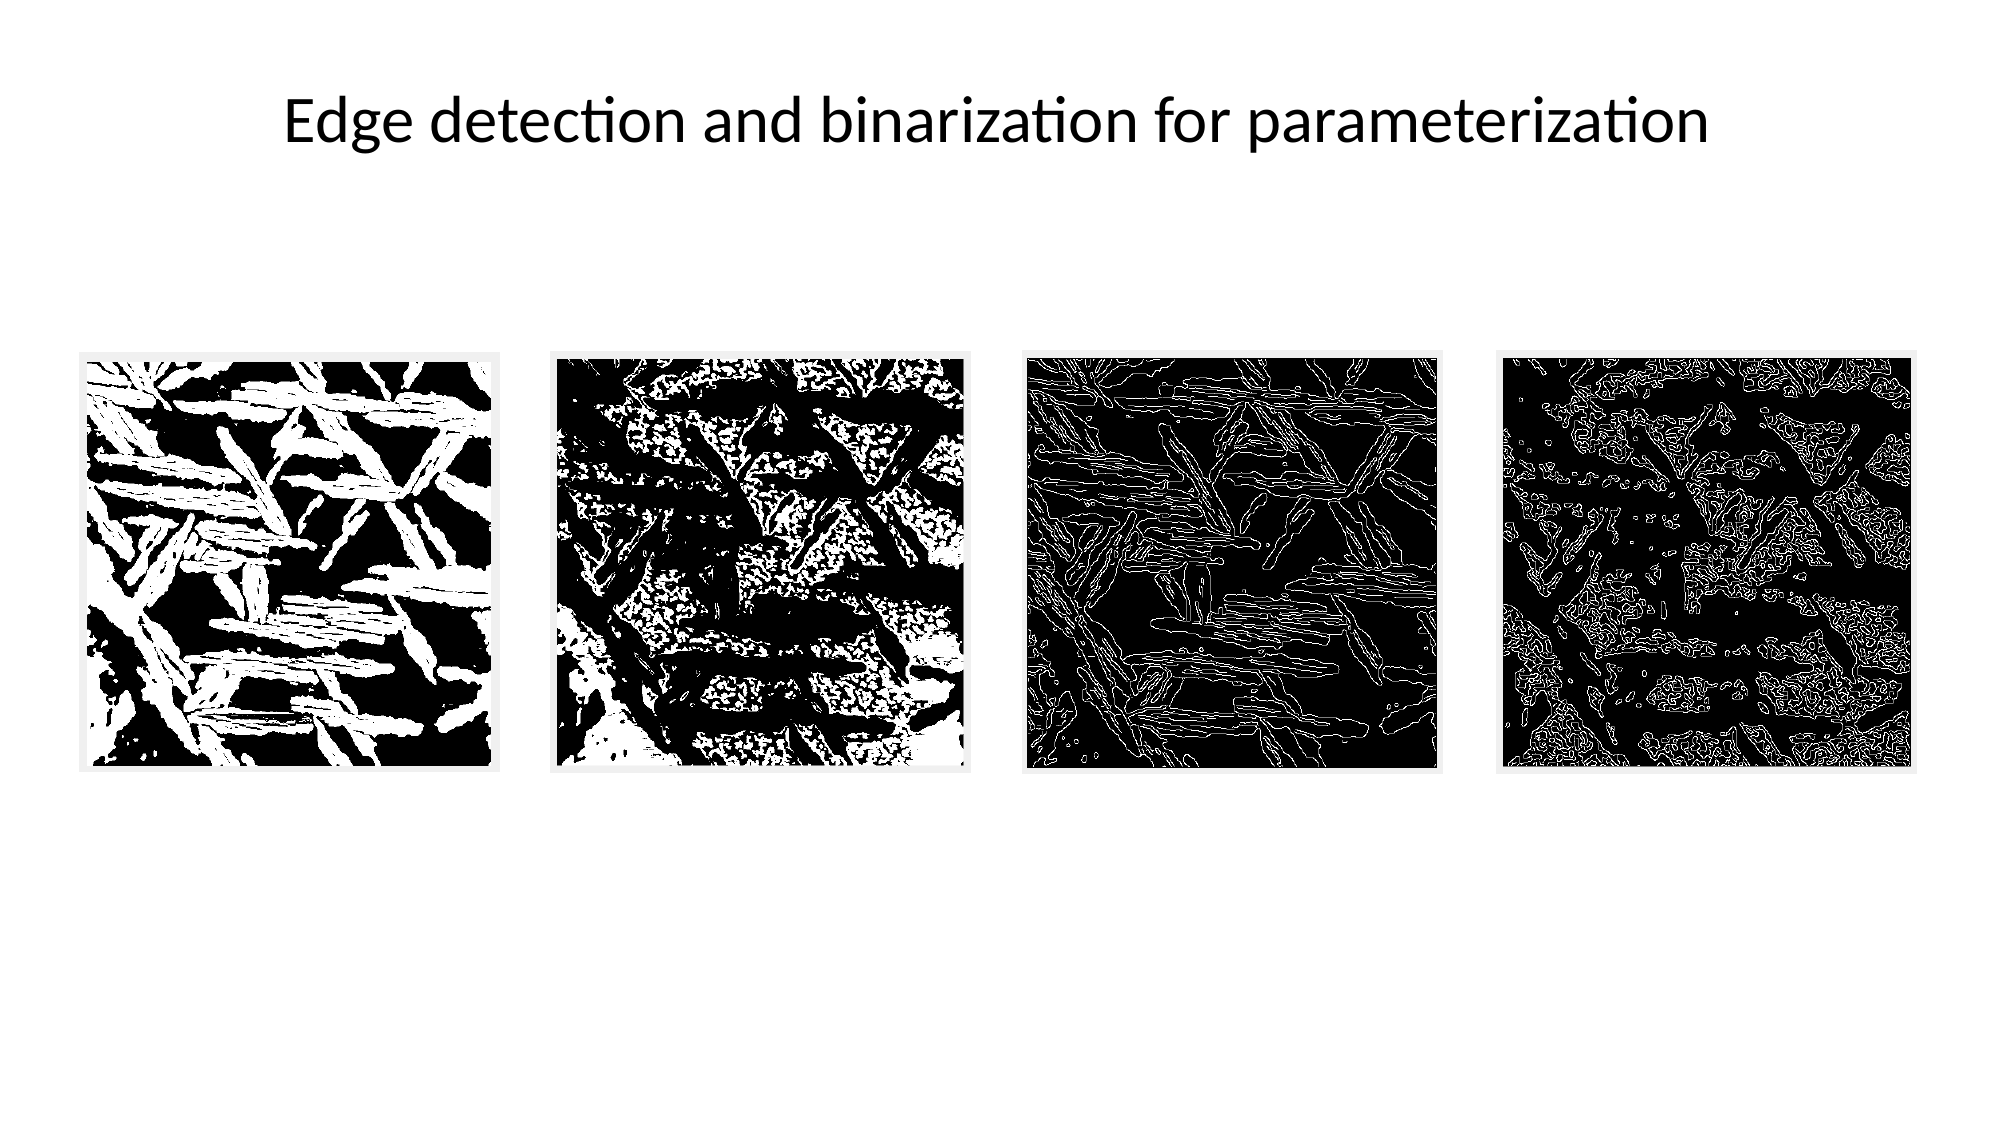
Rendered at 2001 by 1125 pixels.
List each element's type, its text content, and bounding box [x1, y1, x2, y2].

picture [79, 352, 500, 772]
text_box Edge detection and binarization for parameterization [79, 68, 1917, 164]
picture [1022, 350, 1443, 774]
picture [550, 351, 971, 773]
picture [1496, 350, 1917, 774]
